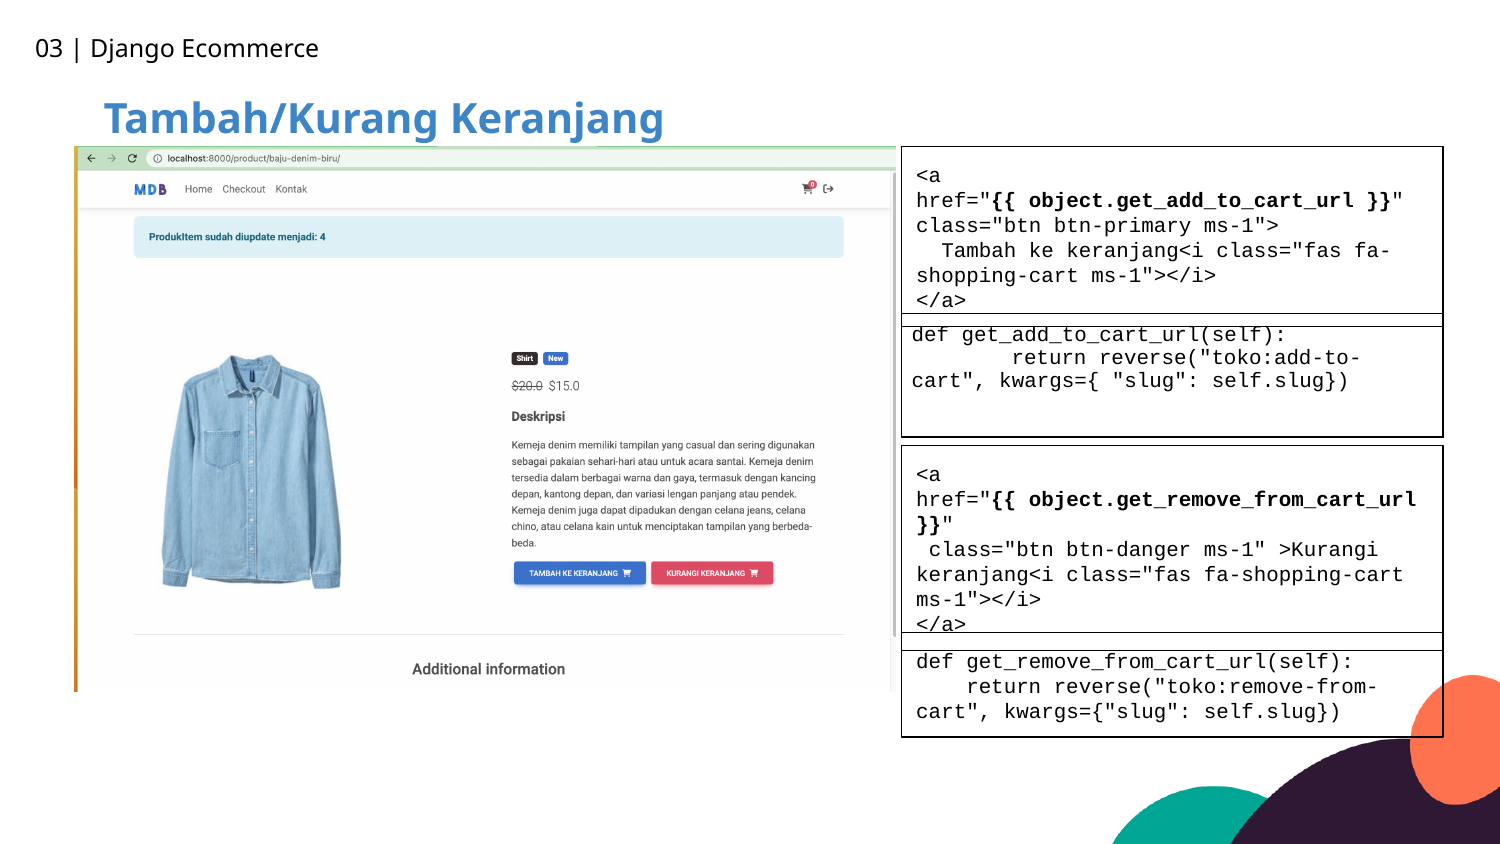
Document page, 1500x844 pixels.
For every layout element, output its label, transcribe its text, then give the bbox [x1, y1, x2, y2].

title Tambah/Kurang Keranjang [88, 76, 1372, 172]
text_box <a href="{{ object.get_add_to_cart_url }}" class="btn btn-primary ms-1"> Tambah ke keranjang<i class="fas fa-shopping-cart ms-1"></i> </a> [901, 146, 1443, 313]
table_header def get_add_to_cart_url(self): return reverse("toko:add-to-cart", kwargs={ "slug": self.slug}) [902, 314, 1442, 436]
text_box 03 | Django Ecommerce [19, 10, 549, 86]
text_box def get_remove_from_cart_url(self): return reverse("toko:remove-from-cart", kwargs={"slug": self.slug}) [901, 632, 1443, 738]
picture [0, 0, 1500, 844]
text_box <a href="{{ object.get_remove_from_cart_url }}" class="btn btn-danger ms-1" >Kurangi keranjang<i class="fas fa-shopping-cart ms-1"></i> </a> [901, 445, 1443, 632]
